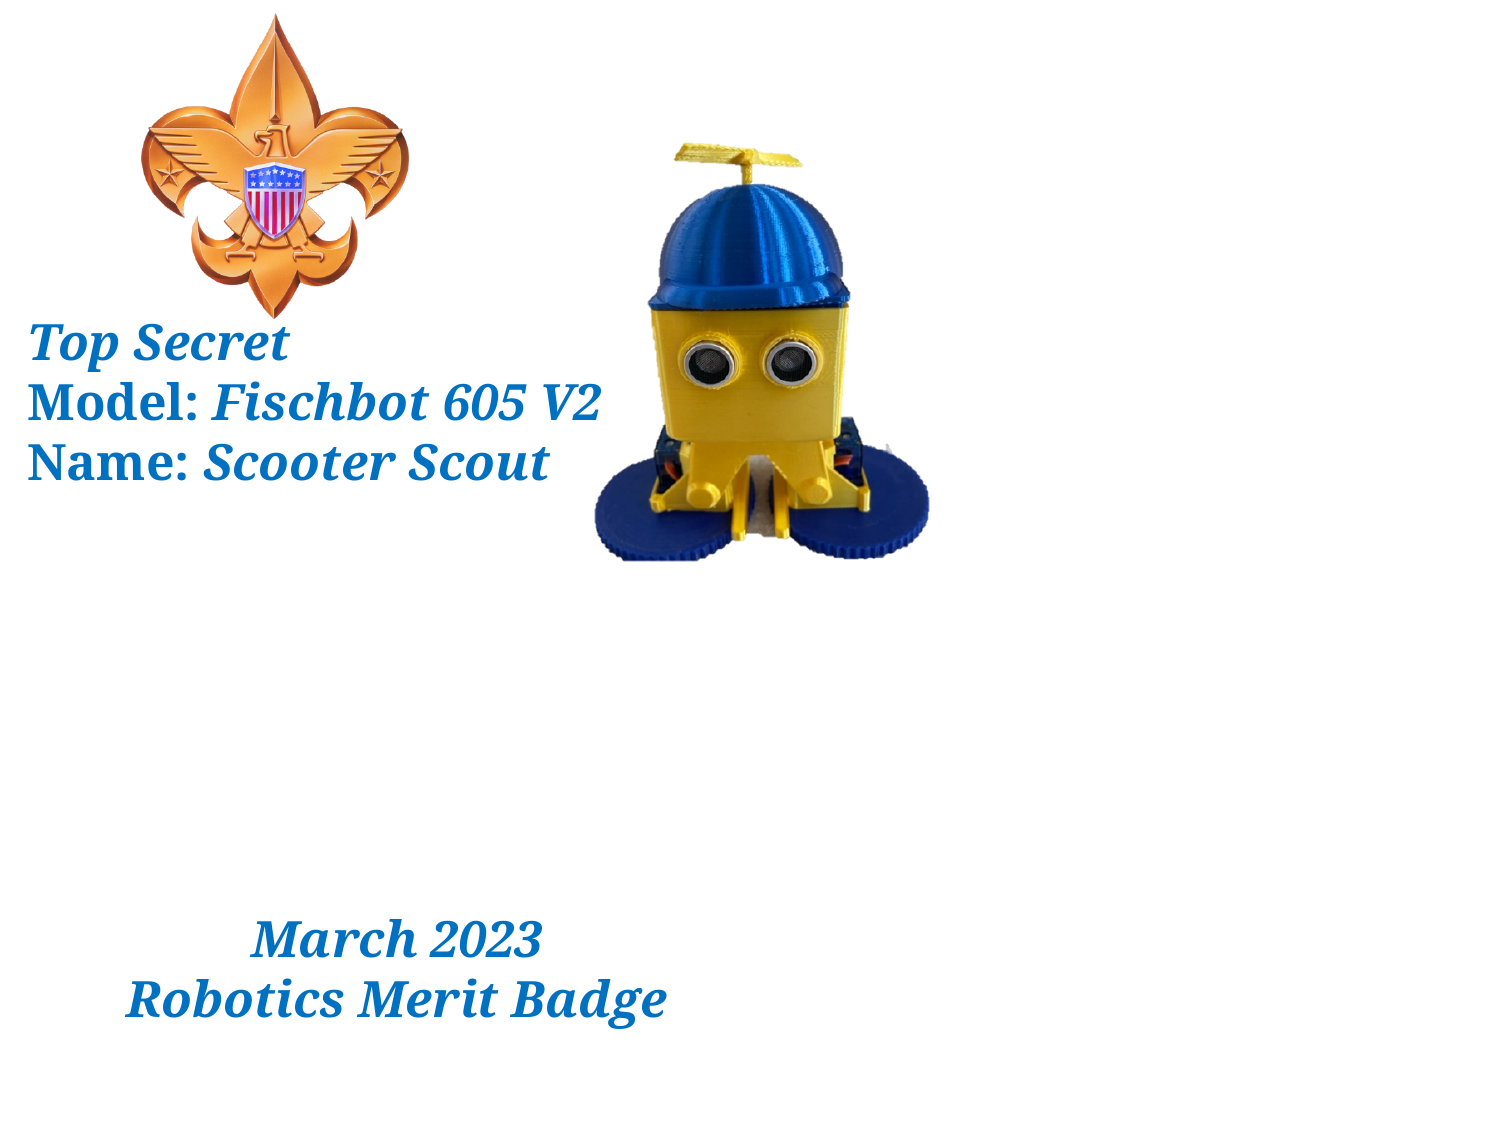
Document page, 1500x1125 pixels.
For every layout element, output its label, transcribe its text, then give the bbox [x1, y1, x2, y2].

text_box March 2023 Robotics Merit Badge [47, 899, 748, 1035]
picture [141, 13, 409, 319]
text_box Top Secret Model: Fischbot 605 V2 Name: Scooter Scout [12, 302, 580, 498]
picture [587, 134, 937, 563]
